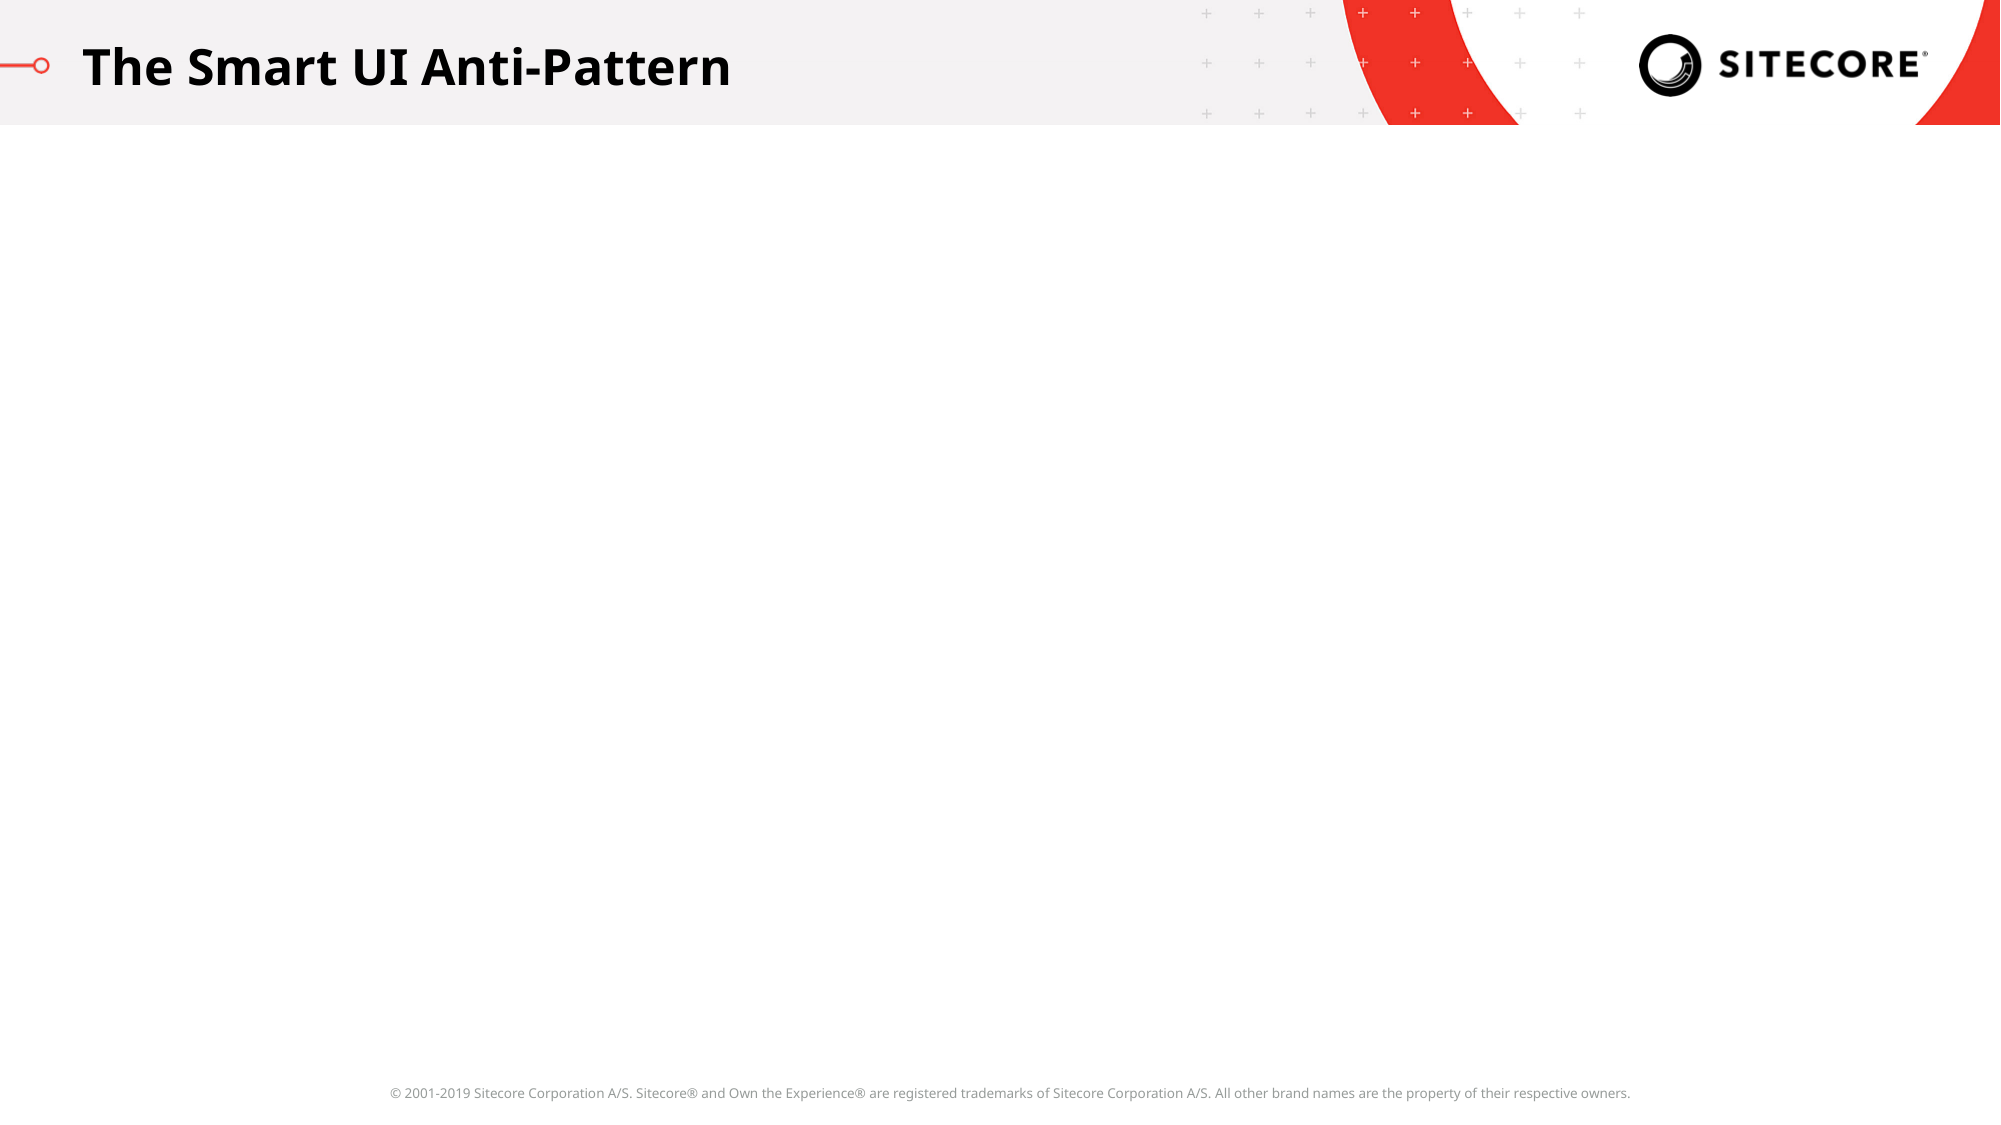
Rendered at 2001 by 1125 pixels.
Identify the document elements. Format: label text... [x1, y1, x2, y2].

picture [0, 0, 2000, 125]
list The Smart UI Anti-Pattern [68, 34, 1307, 101]
